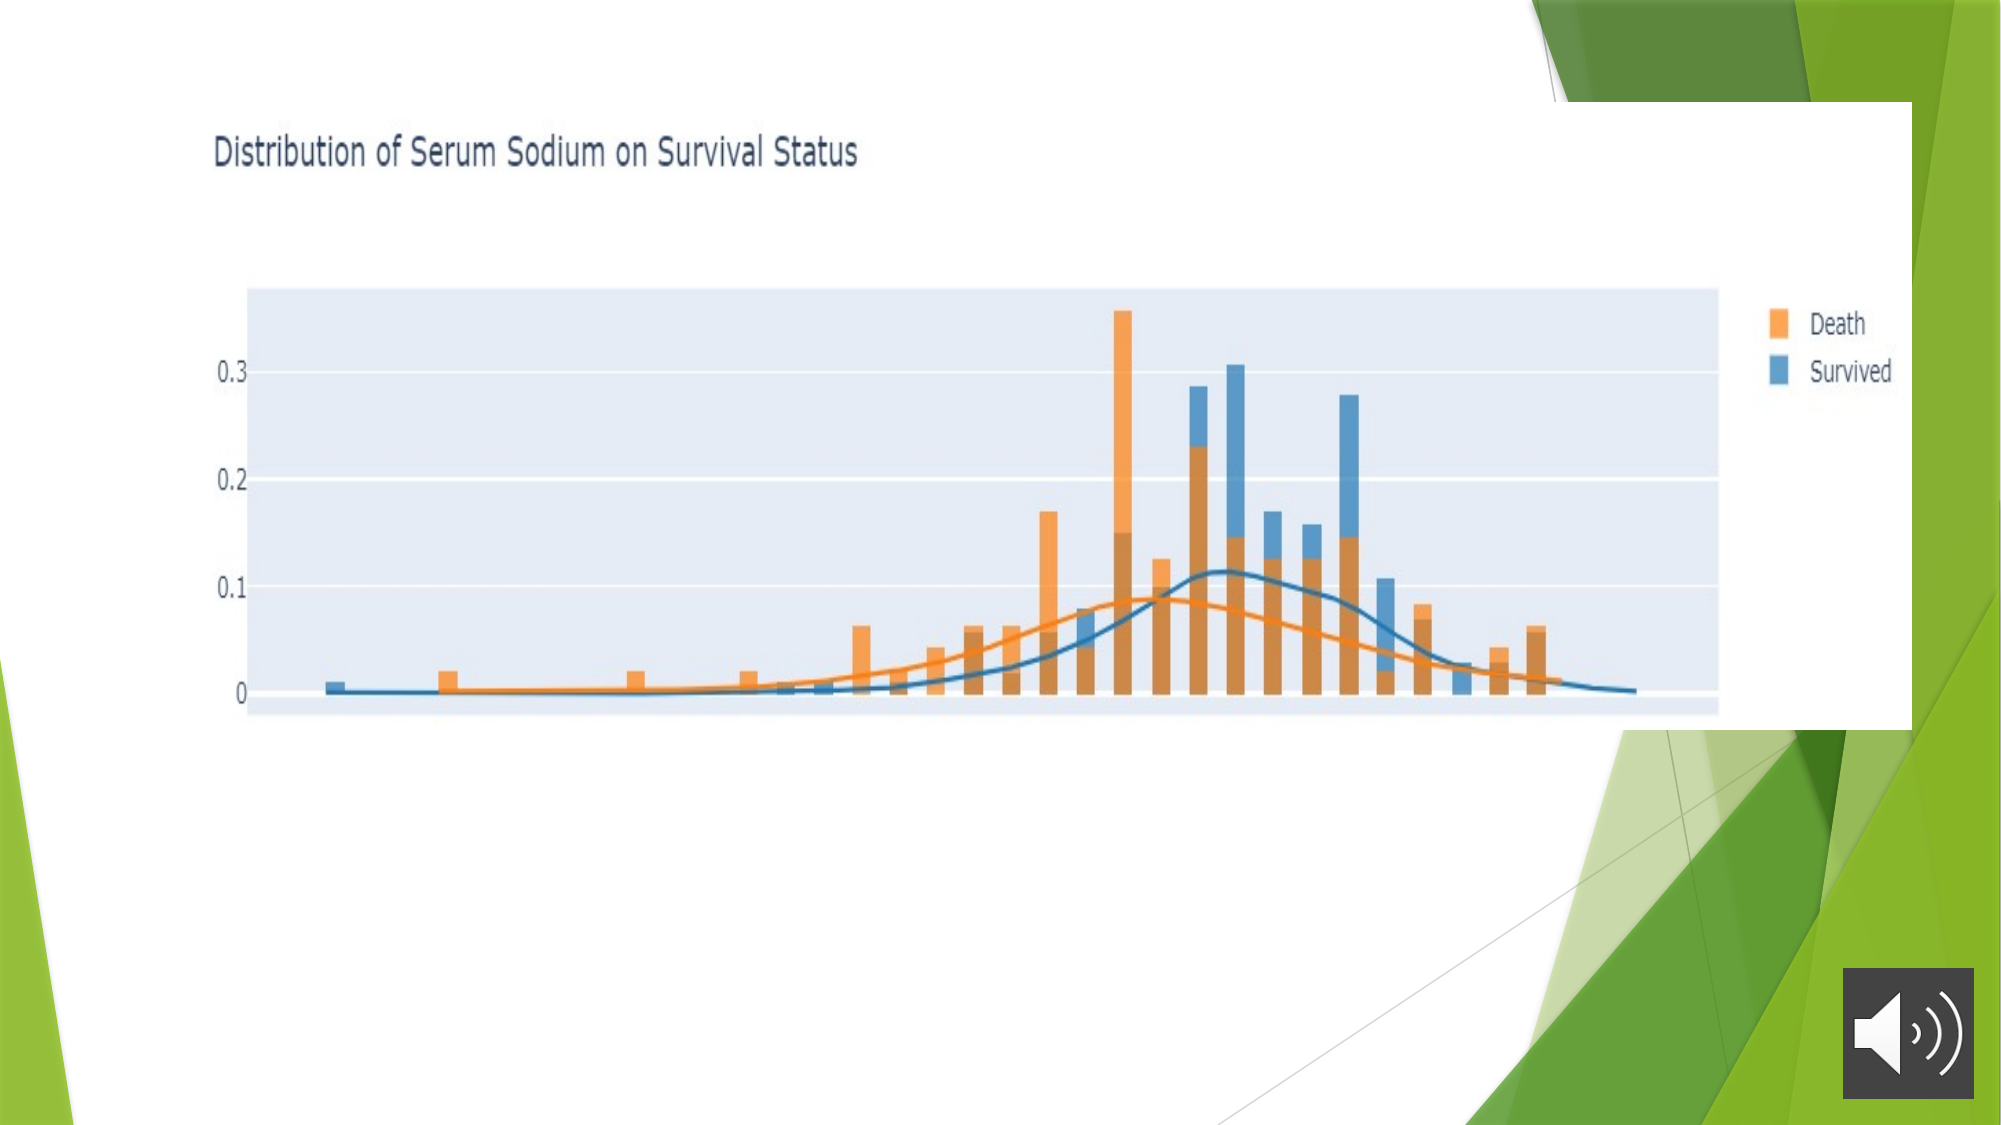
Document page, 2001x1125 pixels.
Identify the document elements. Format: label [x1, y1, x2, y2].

picture [190, 101, 1913, 731]
picture [1841, 966, 1976, 1101]
